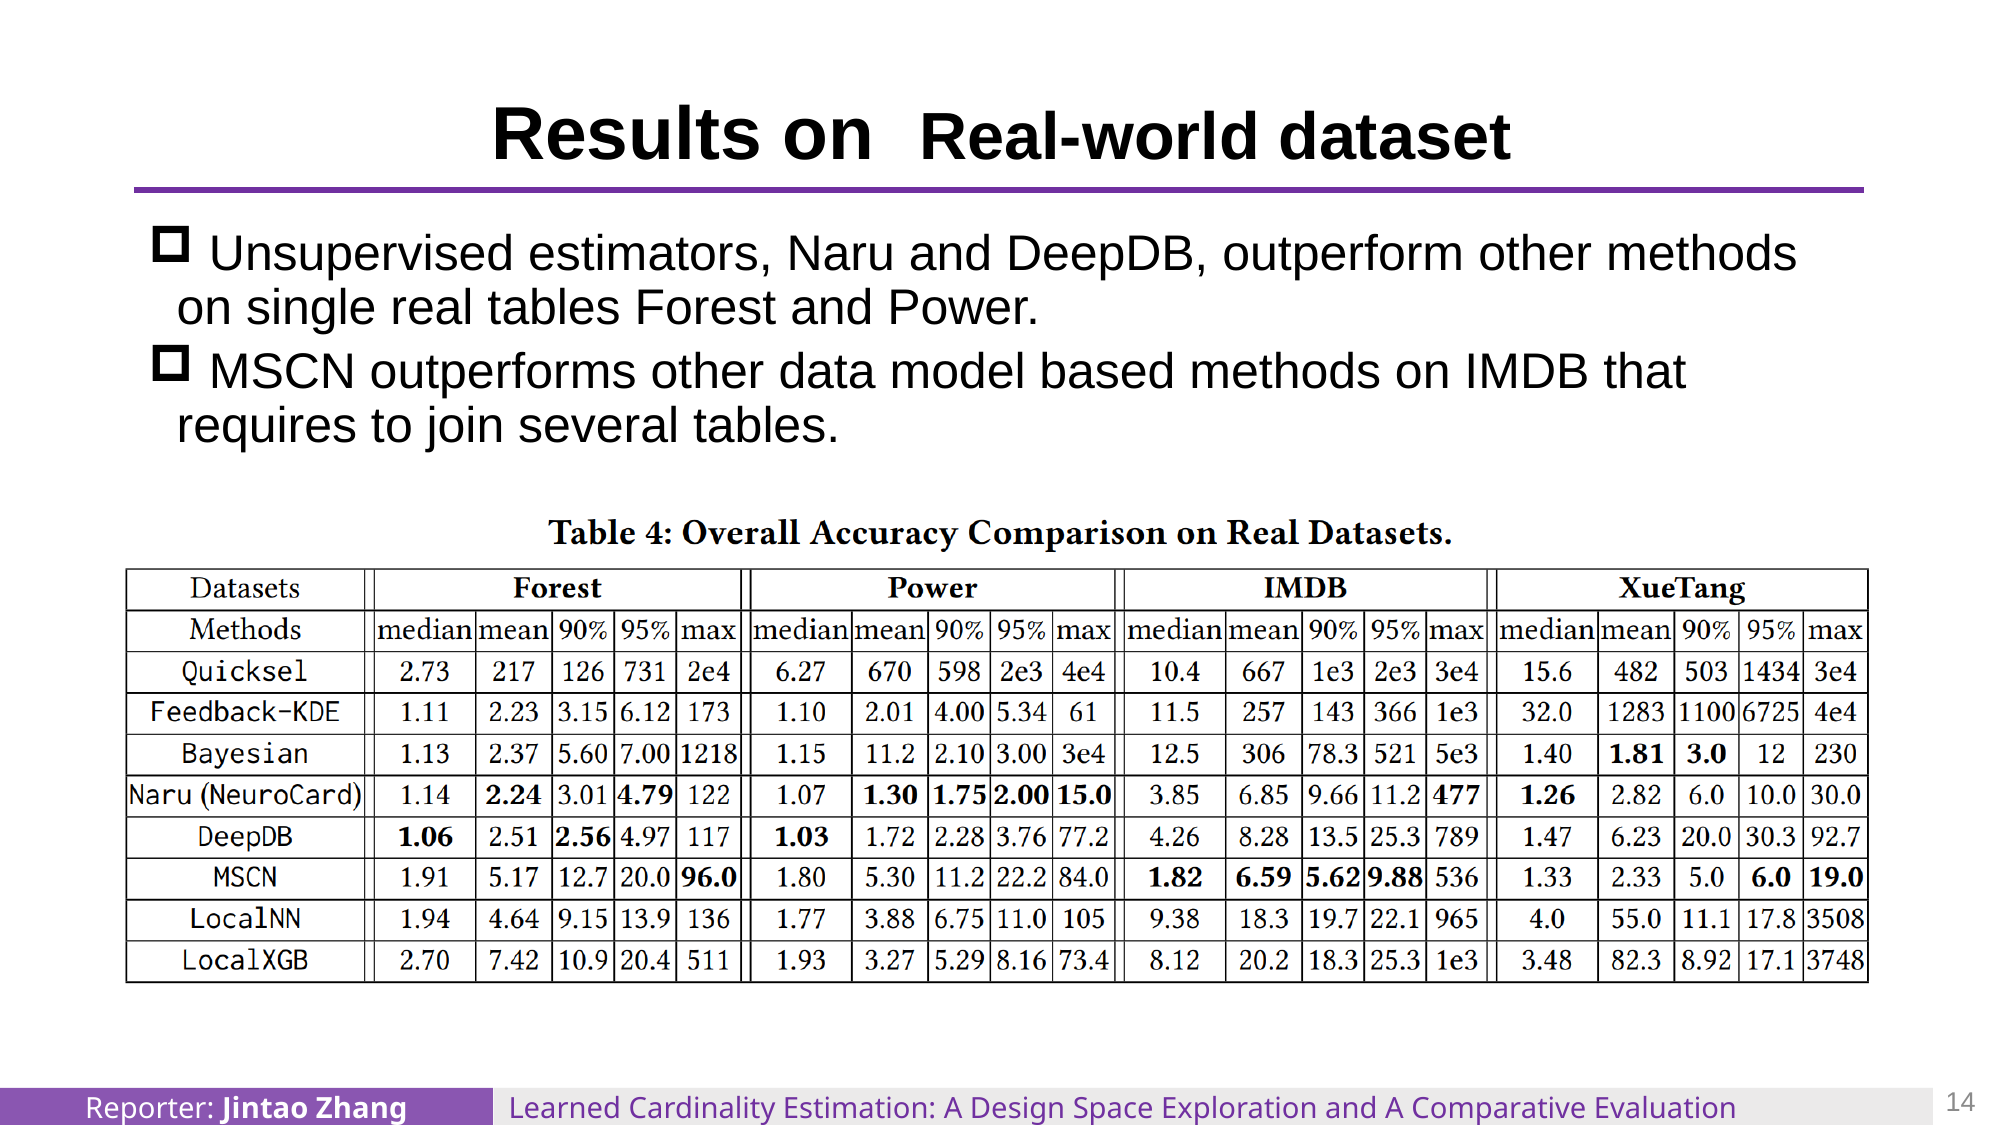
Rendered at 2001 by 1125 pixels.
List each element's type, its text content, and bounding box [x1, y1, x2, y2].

slide_number 14 [1922, 1070, 1991, 1125]
text_box Reporter: Jintao Zhang [0, 1087, 493, 1125]
title Results on Real-world dataset [139, 80, 1865, 189]
text_box Learned Cardinality Estimation: A Design Space Exploration and A Comparative Evaluation [493, 1087, 1933, 1125]
picture [118, 510, 1880, 994]
text_box Unsupervised estimators, Naru and DeepDB, outperform other methods on single real tables Forest and Power. MSCN outperforms other data model based methods on IMDB that requires to join several tables. [133, 219, 1865, 509]
